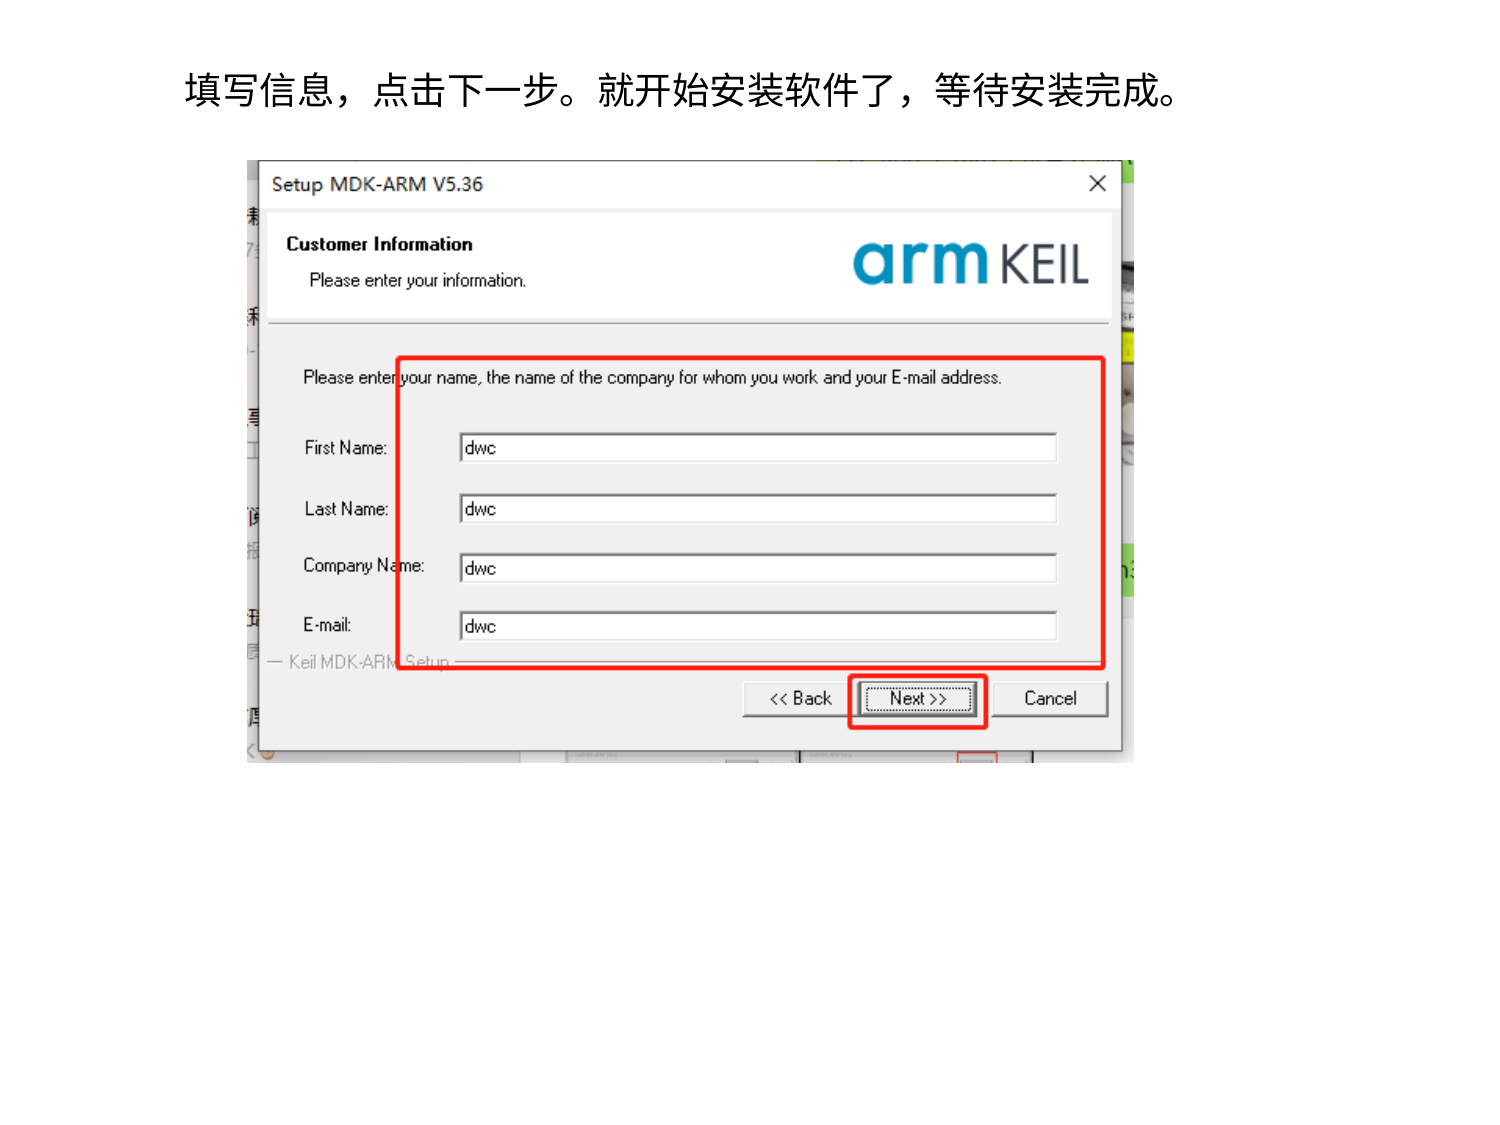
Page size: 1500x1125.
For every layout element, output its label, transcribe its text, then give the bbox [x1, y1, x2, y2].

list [247, 160, 1135, 763]
text_box 填写信息，点击下一步。就开始安装软件了，等待安装完成。 [112, 59, 1270, 120]
